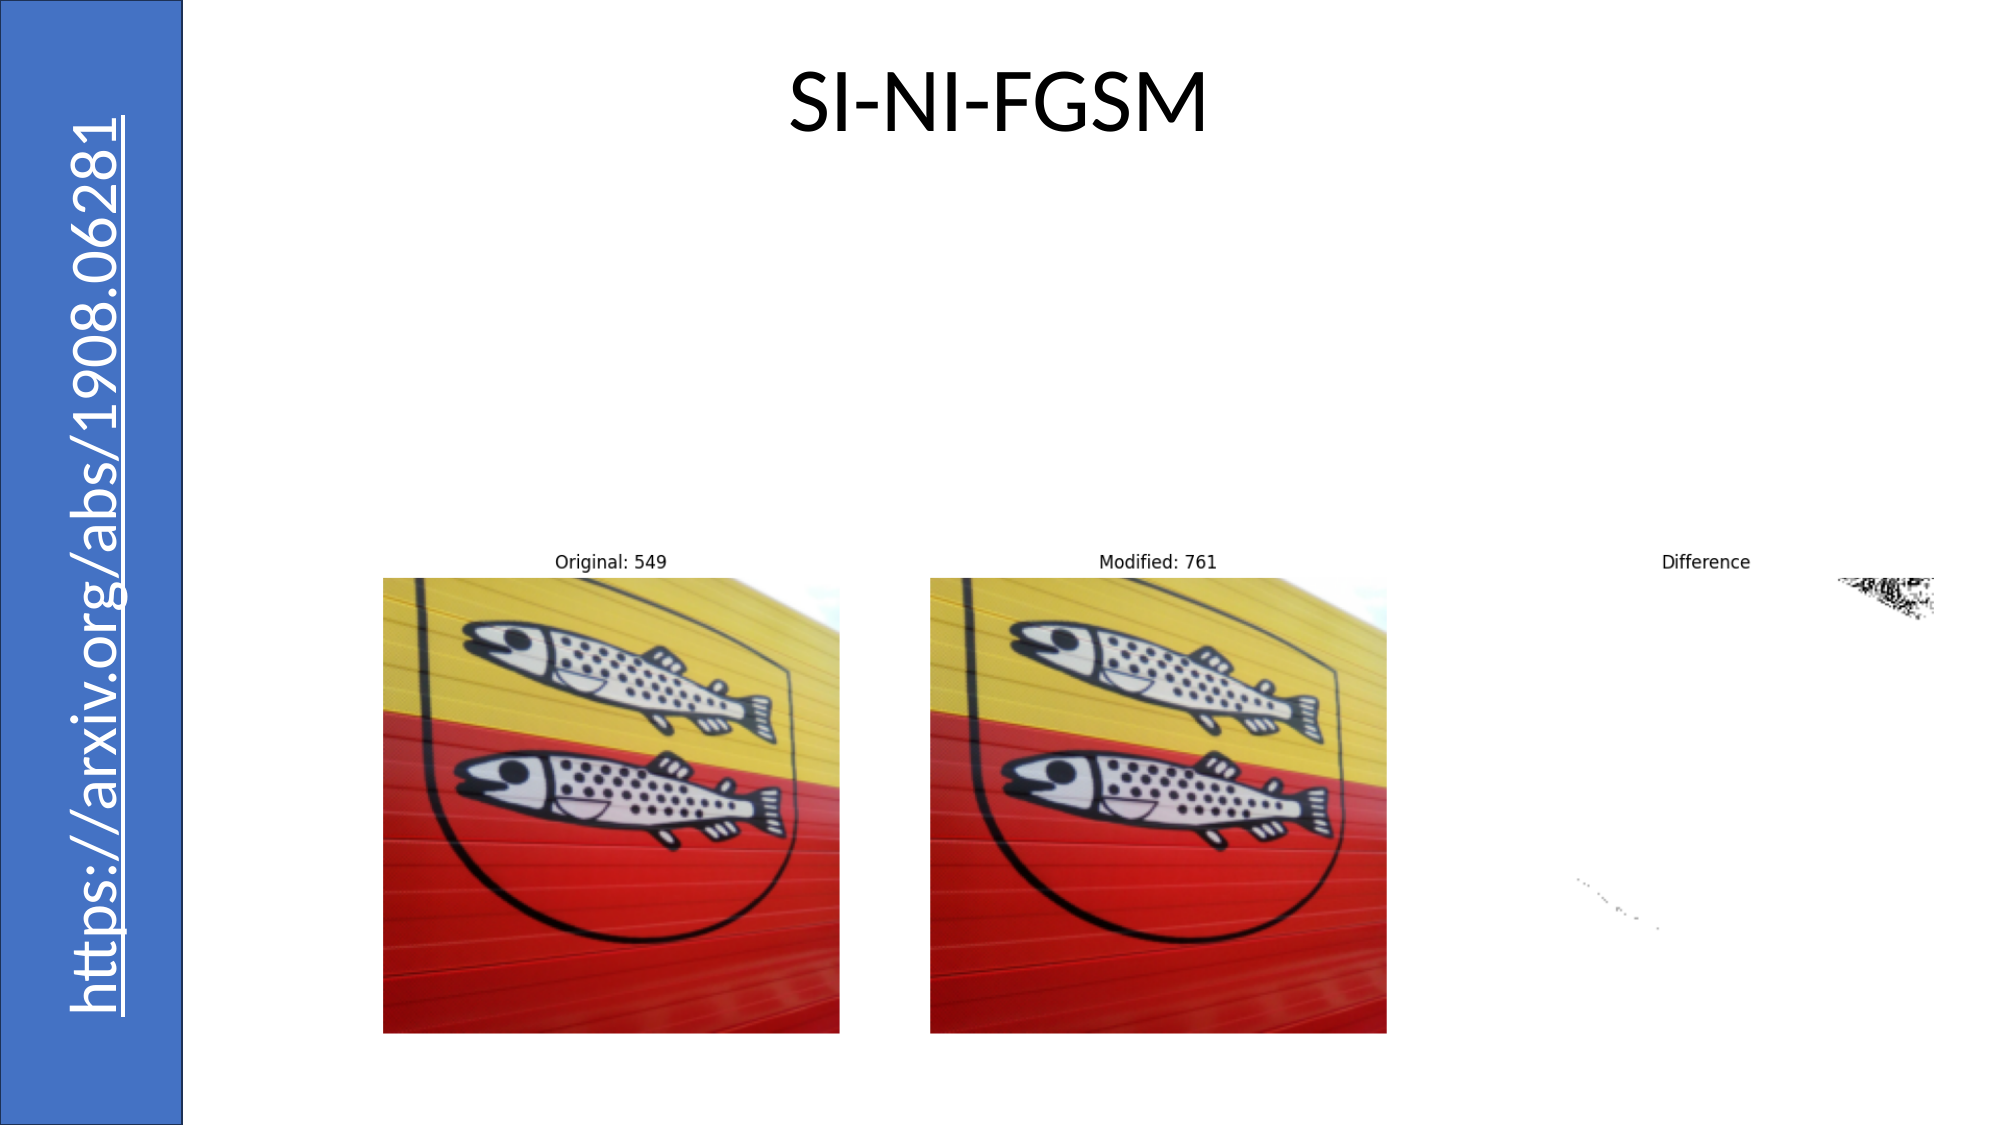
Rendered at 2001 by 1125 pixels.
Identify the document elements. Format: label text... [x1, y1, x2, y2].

picture [298, 474, 2000, 1125]
title SI-NI-FGSM [183, 0, 2000, 158]
text_box [0, 0, 183, 1125]
text_box https://arxiv.org/abs/1908.06281 [42, 7, 137, 1125]
